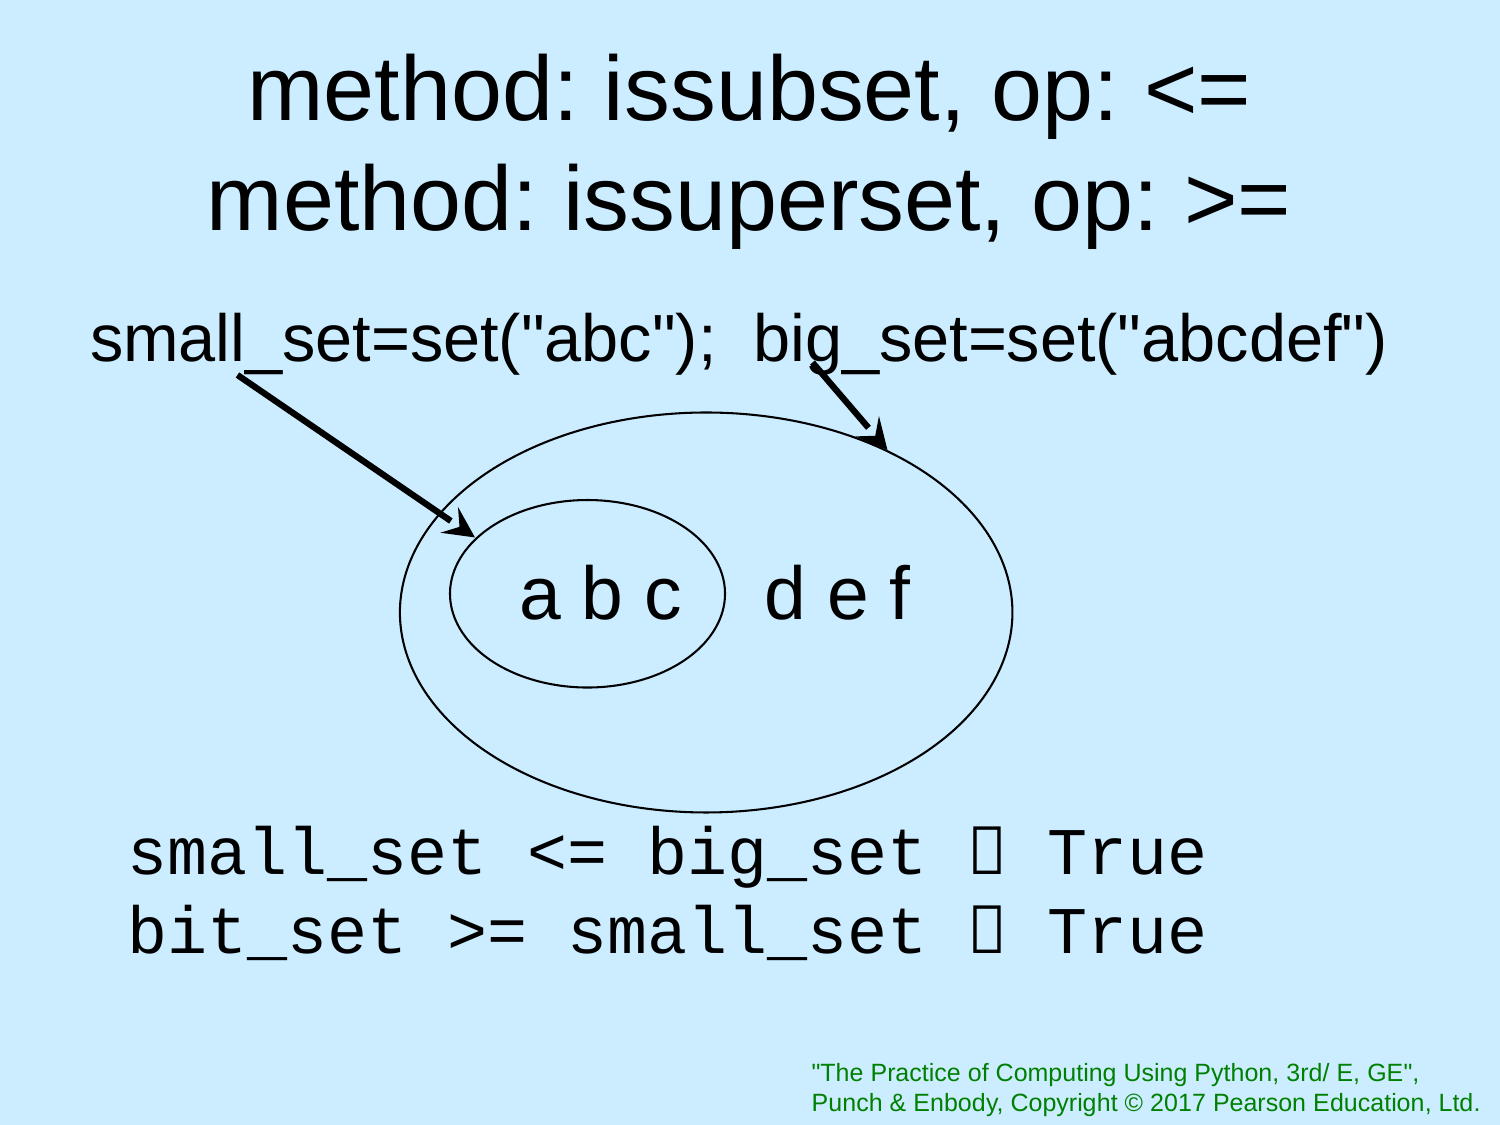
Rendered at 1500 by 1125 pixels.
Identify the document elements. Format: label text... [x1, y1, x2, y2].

text_box [450, 500, 705, 688]
list small_set=set("abc"); big_set=set("abcdef") [75, 287, 1475, 1005]
text_box a b c d e f [504, 537, 926, 643]
text_box [866, 427, 888, 451]
text_box [452, 517, 475, 538]
text_box small_set <= big_set  True bit_set >= small_set  True [112, 800, 1500, 1045]
text_box [399, 412, 1013, 813]
title method: issubset, op: <= method: issuperset, op: >= [75, 45, 1425, 233]
